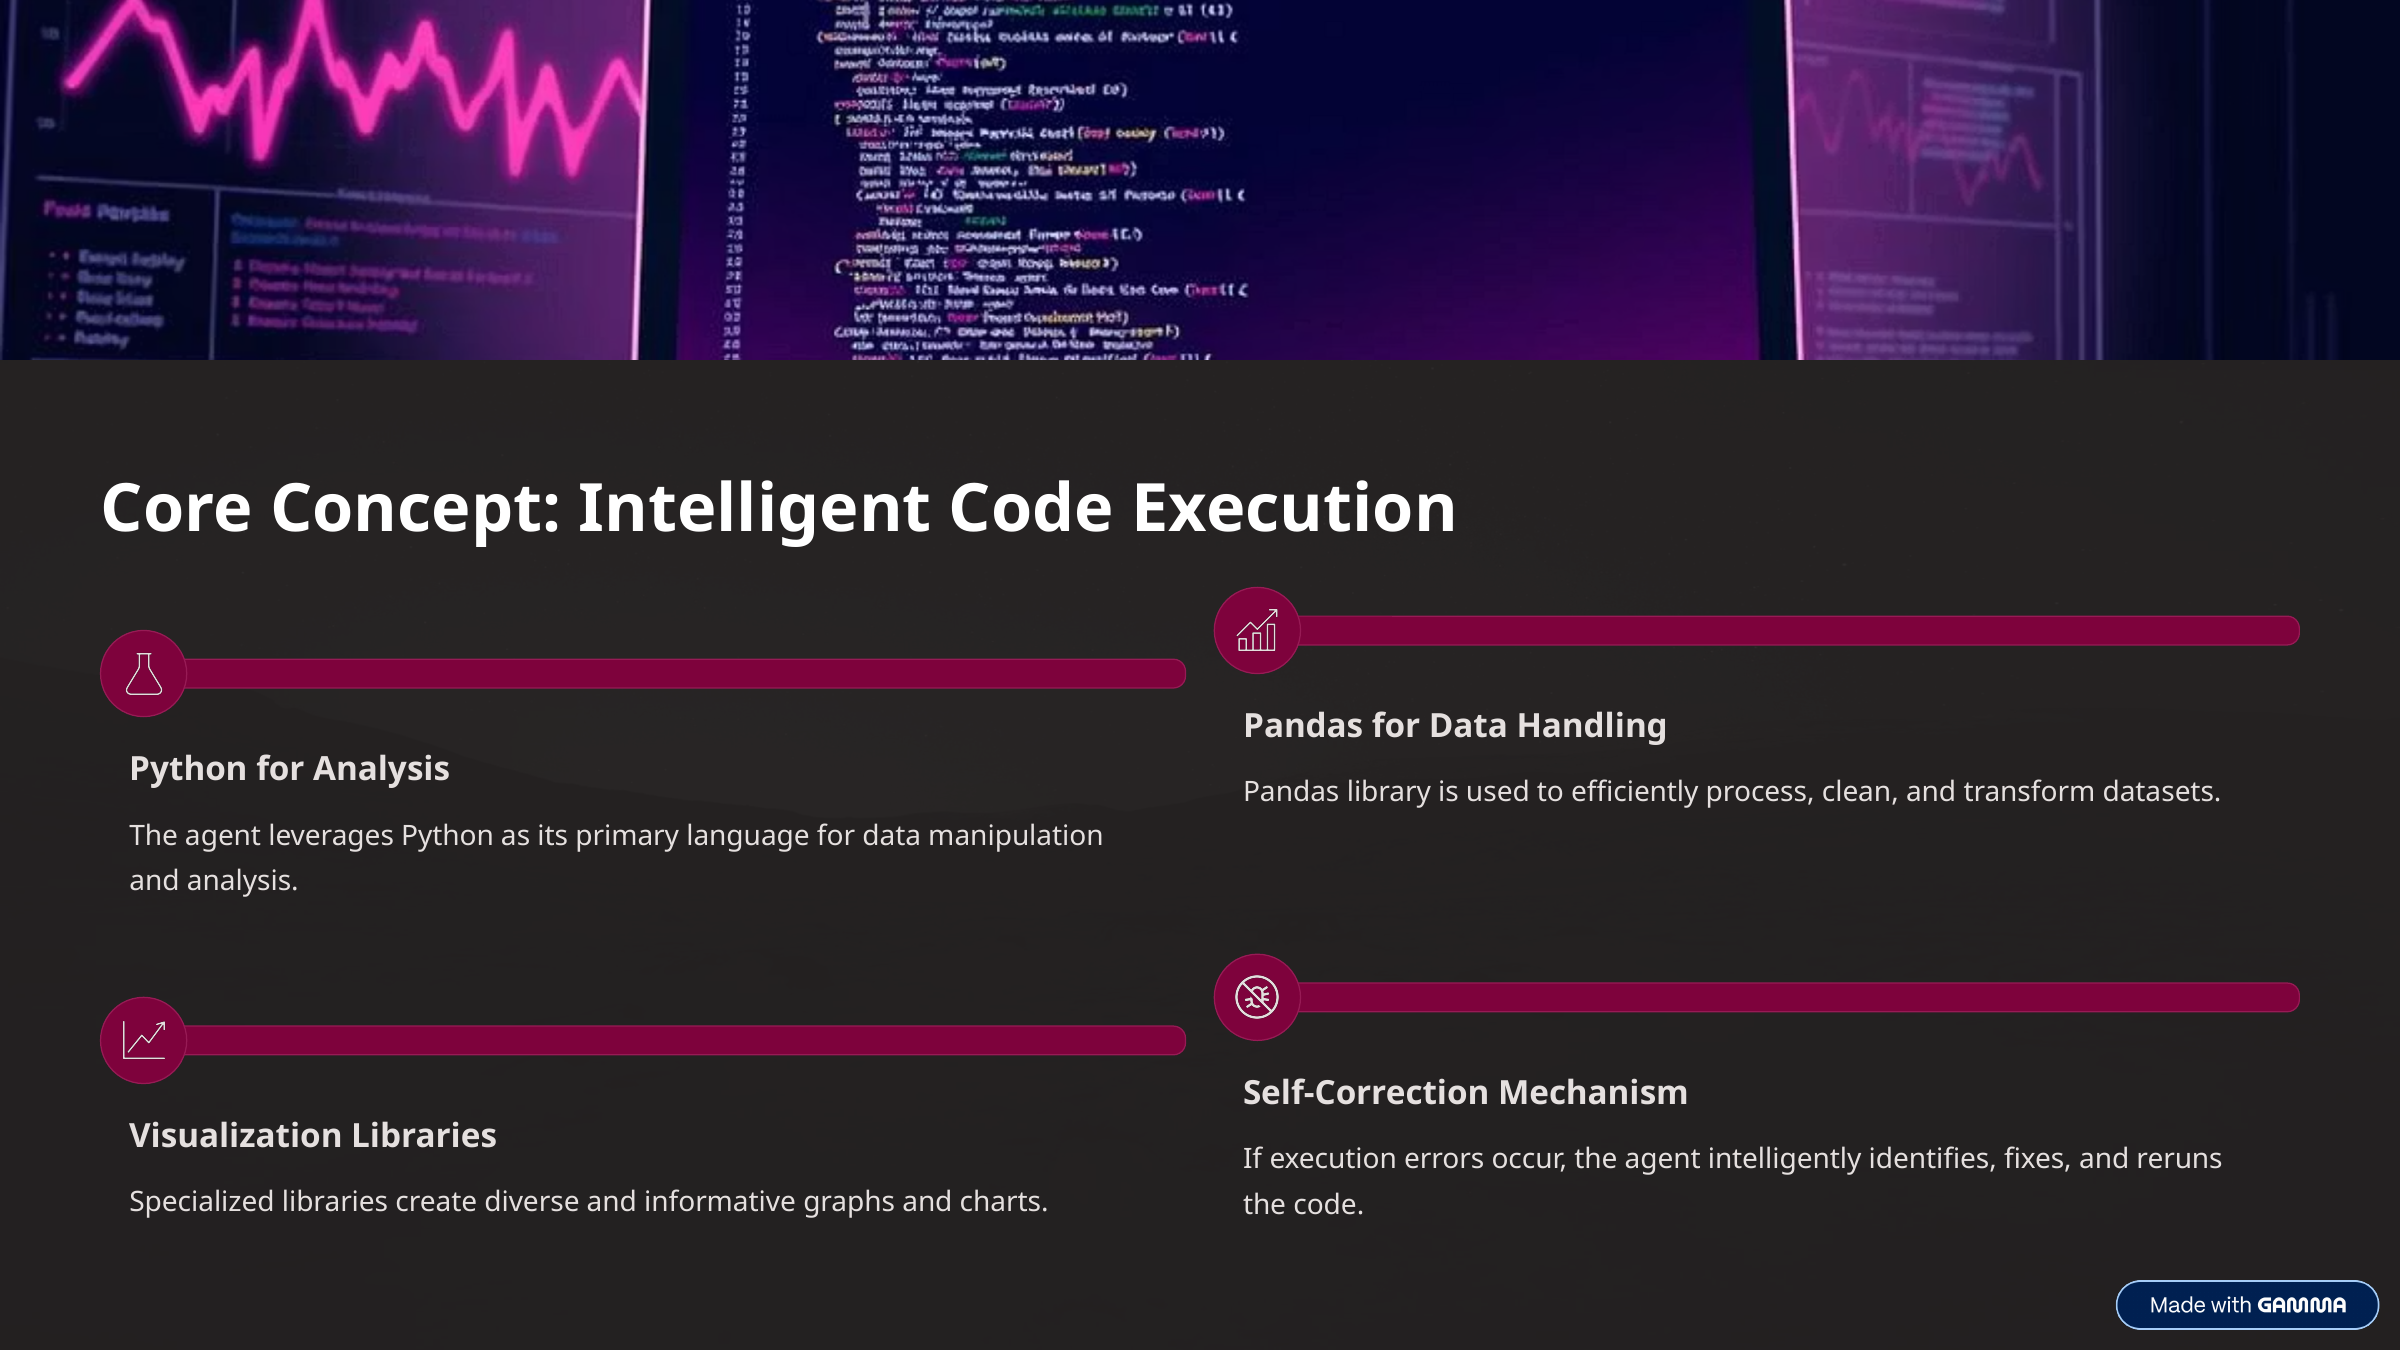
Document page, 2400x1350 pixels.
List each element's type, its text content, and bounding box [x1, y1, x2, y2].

text_box Pandas for Data Handling [1243, 702, 1644, 745]
picture [1235, 608, 1279, 653]
text_box [1298, 982, 2300, 1012]
text_box Visualization Libraries [129, 1112, 482, 1155]
text_box If execution errors occur, the agent intelligently identifies, fixes, and reruns the code. [1243, 1128, 2271, 1221]
text_box Pandas library is used to efficiently process, clean, and transform datasets. [1243, 761, 2271, 808]
text_box Specialized libraries create diverse and informative graphs and charts. [129, 1171, 1157, 1218]
text_box [1299, 616, 2300, 645]
text_box [1214, 954, 1301, 1041]
picture [121, 1018, 166, 1062]
text_box Python for Analysis [129, 745, 468, 788]
text_box Core Concept: Intelligent Code Execution [100, 459, 1388, 545]
picture [0, 0, 2400, 360]
picture [1235, 975, 1279, 1019]
text_box [100, 630, 187, 717]
text_box [1214, 587, 1301, 674]
picture [2106, 1271, 2389, 1339]
text_box Self-Correction Mechanism [1243, 1069, 1673, 1112]
text_box [100, 997, 187, 1084]
text_box [185, 659, 1186, 688]
text_box [185, 1026, 1186, 1055]
picture [121, 651, 166, 696]
text_box The agent leverages Python as its primary language for data manipulation and analysis. [129, 804, 1157, 897]
